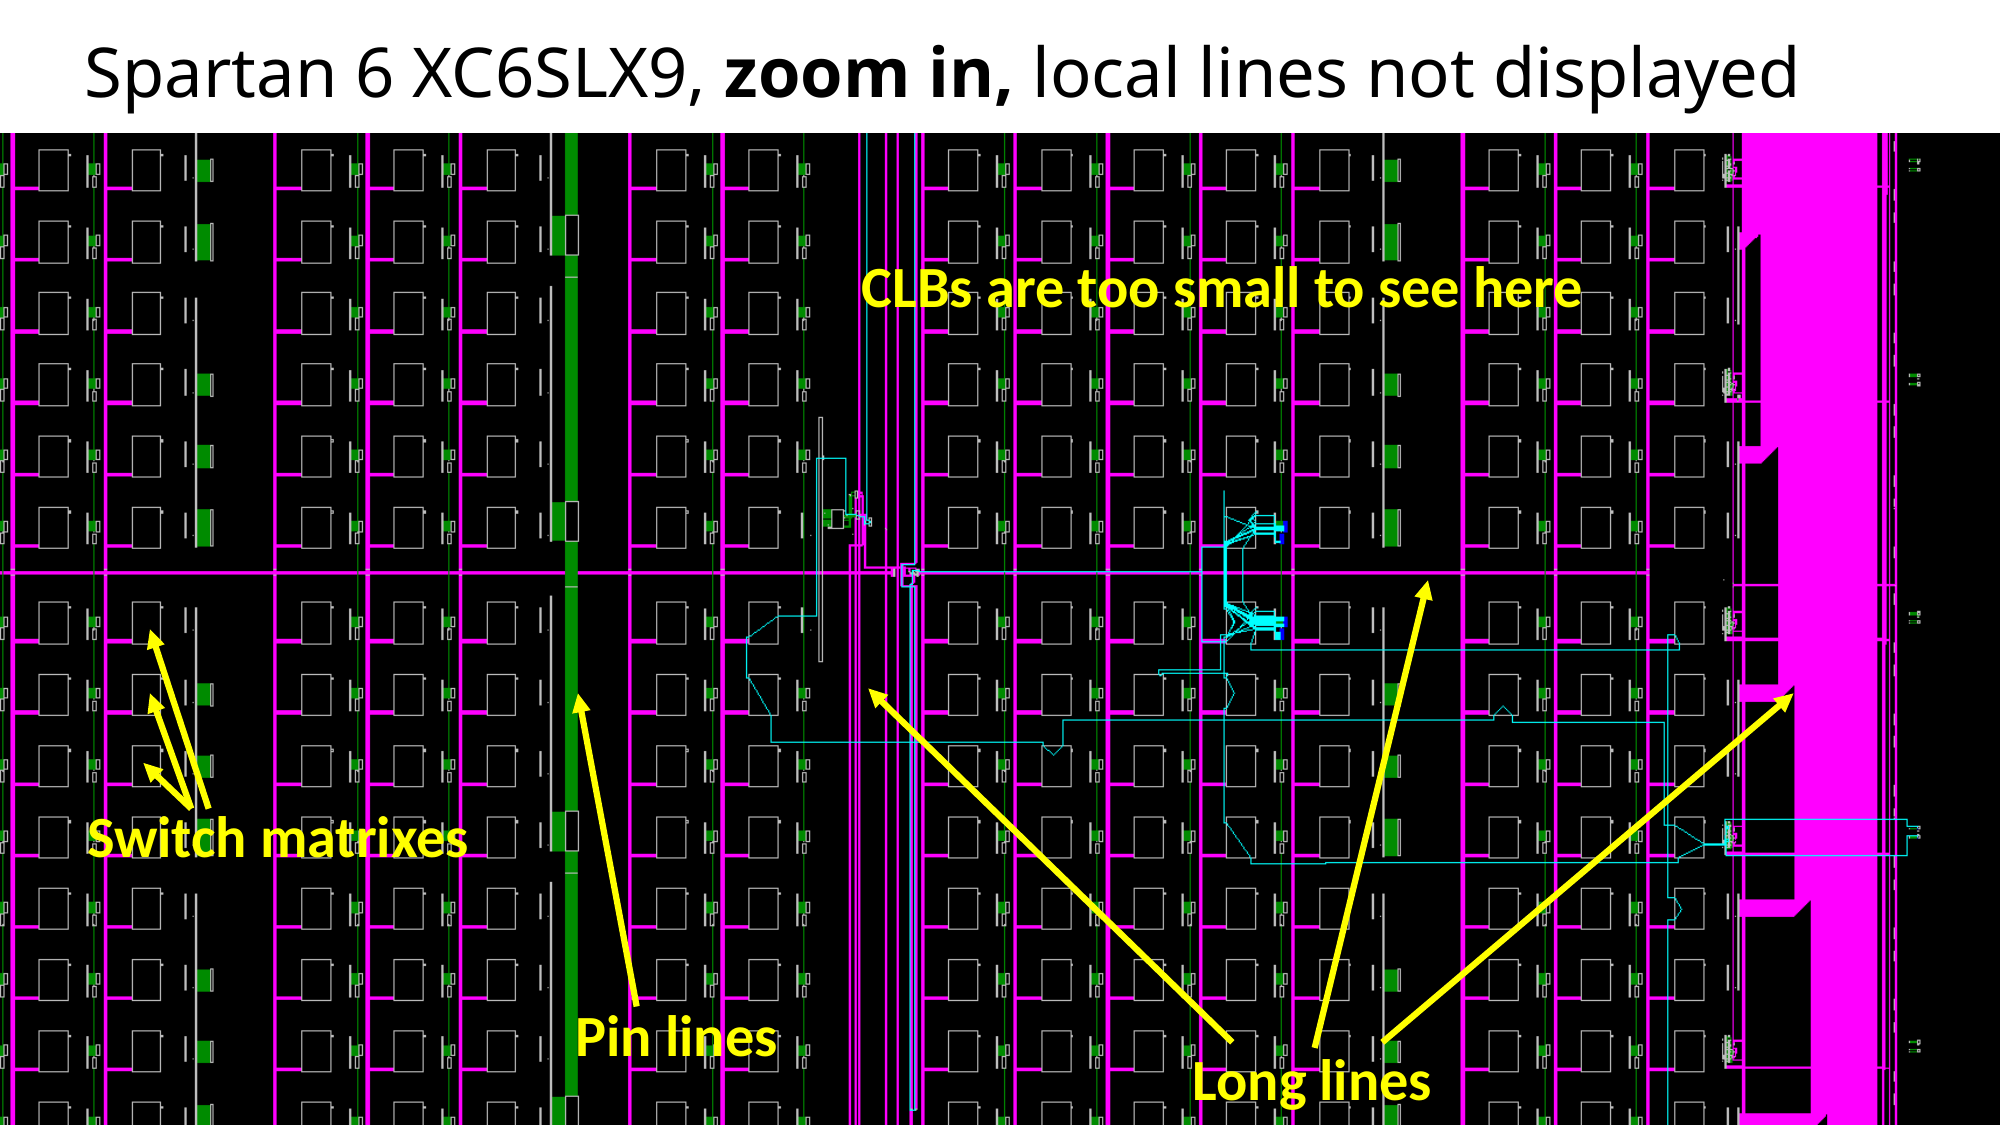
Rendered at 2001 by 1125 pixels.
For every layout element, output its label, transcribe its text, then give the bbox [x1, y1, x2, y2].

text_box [1428, 693, 1794, 1043]
title Spartan 6 XC6SLX9, zoom in, local lines not displayed [69, 29, 1883, 133]
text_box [149, 629, 209, 809]
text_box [577, 693, 637, 1007]
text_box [1314, 580, 1428, 1048]
picture [0, 133, 2000, 1125]
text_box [143, 763, 149, 809]
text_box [868, 688, 1233, 1043]
